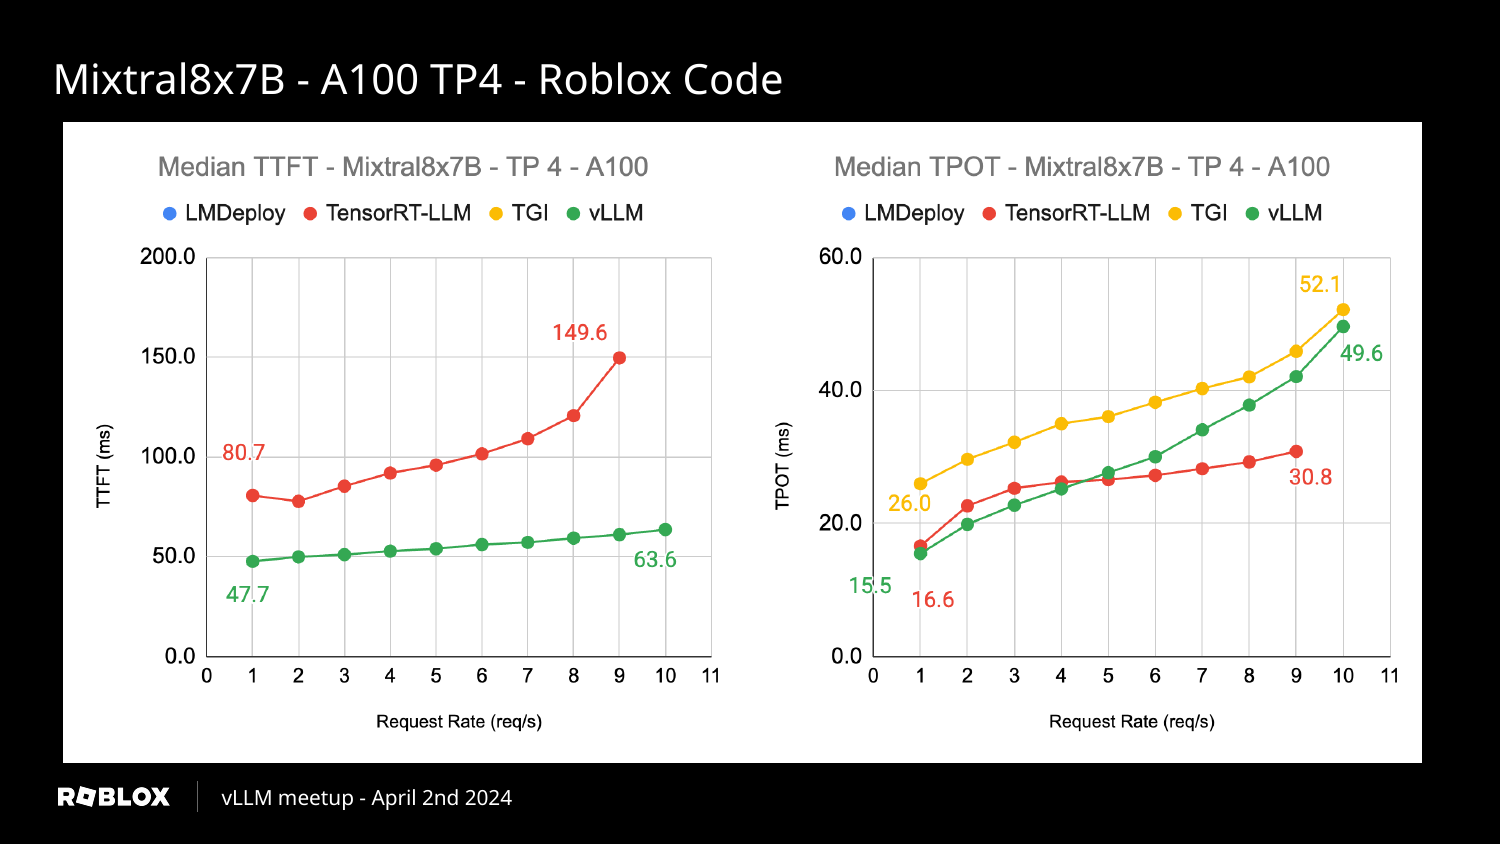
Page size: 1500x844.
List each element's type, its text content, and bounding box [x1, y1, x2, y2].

picture [58, 786, 170, 807]
title Mixtral8x7B - A100 TP4 - Roblox Code [37, 37, 1463, 98]
title vLLM meetup - April 2nd 2024 [206, 787, 1347, 807]
picture [63, 122, 1422, 763]
